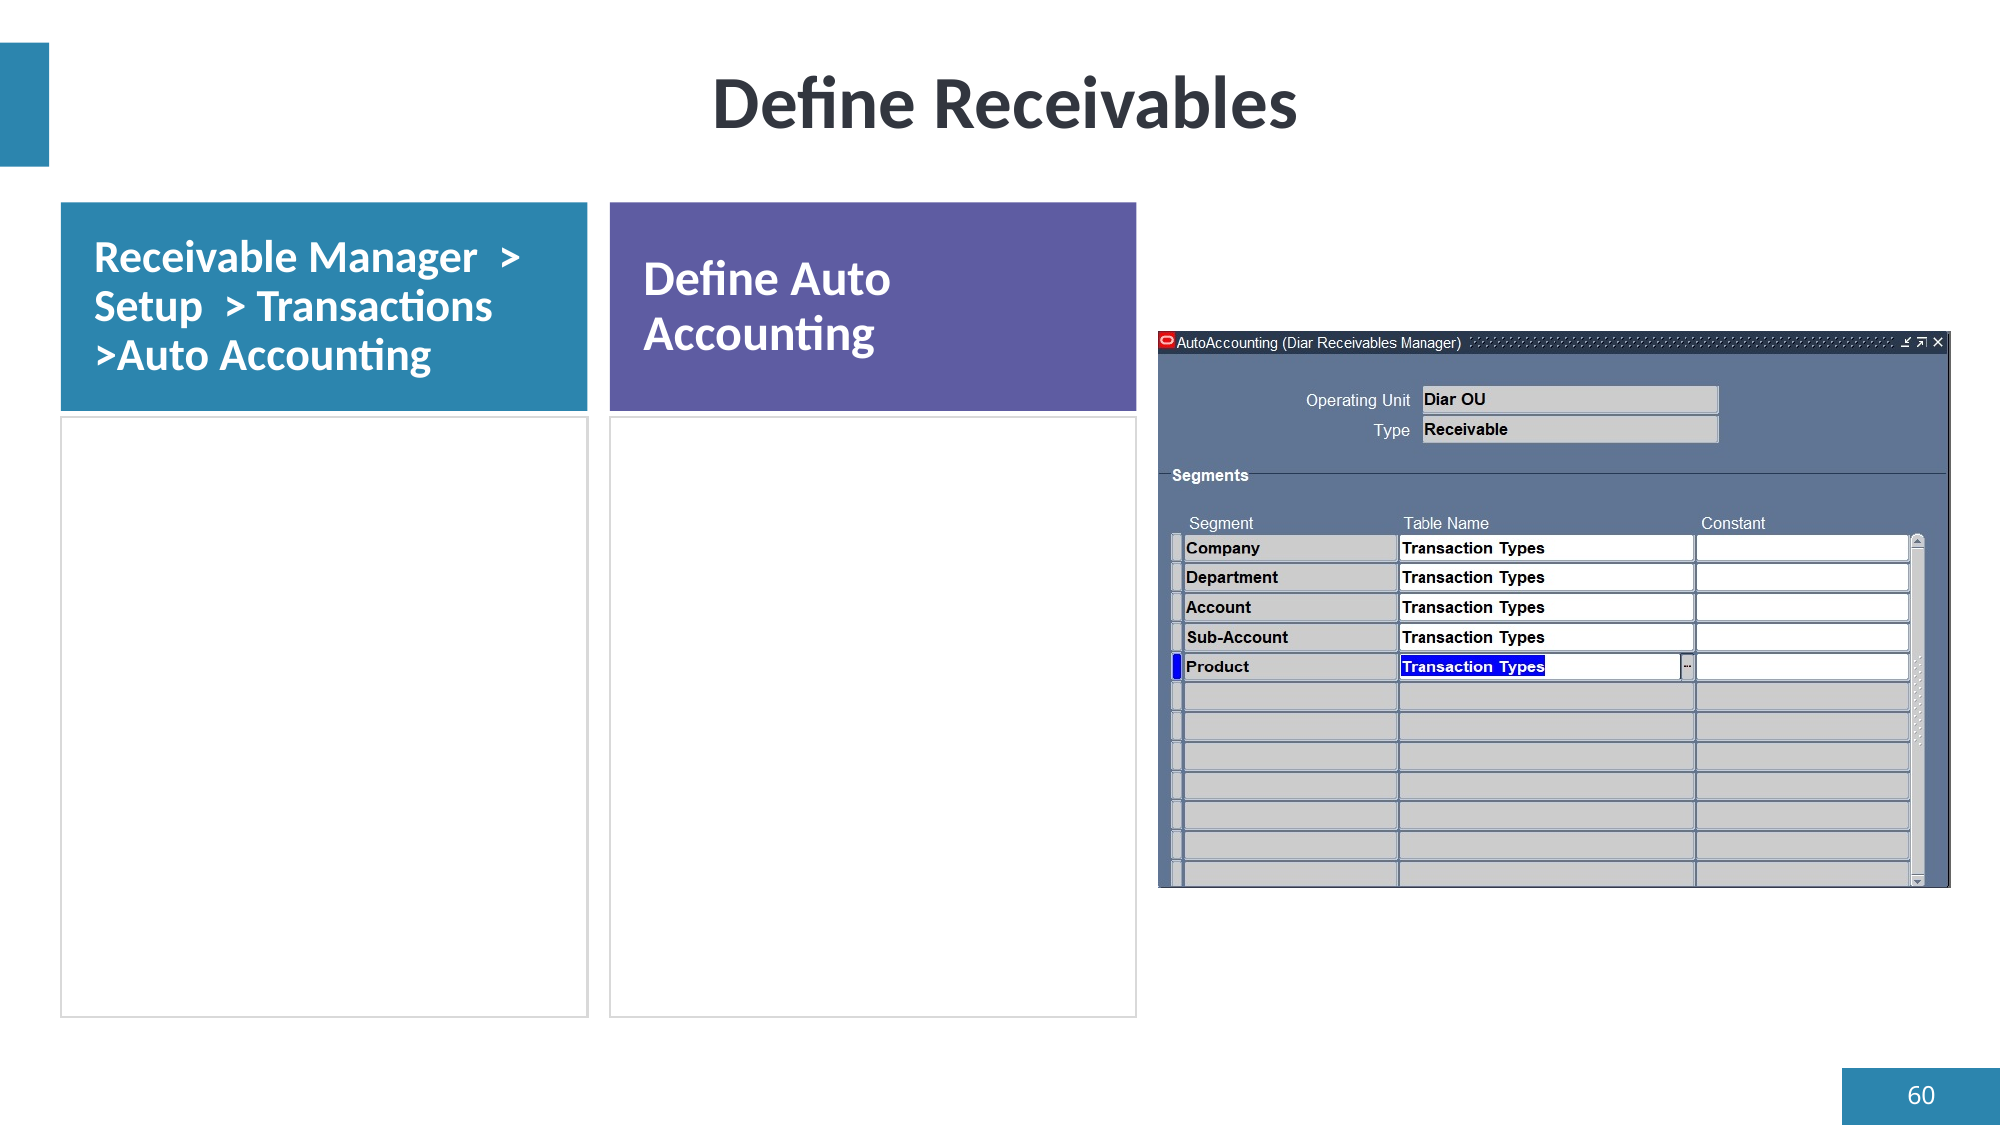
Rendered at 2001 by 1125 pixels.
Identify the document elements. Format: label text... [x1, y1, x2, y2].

slide_number 60 [1889, 1079, 1951, 1114]
text_box Receivable Manager > Setup > Transactions >Auto Accounting [79, 218, 569, 395]
picture [1158, 331, 1951, 888]
title Define Receivables [60, 42, 1951, 167]
text_box Define Auto Accounting [628, 218, 1118, 395]
